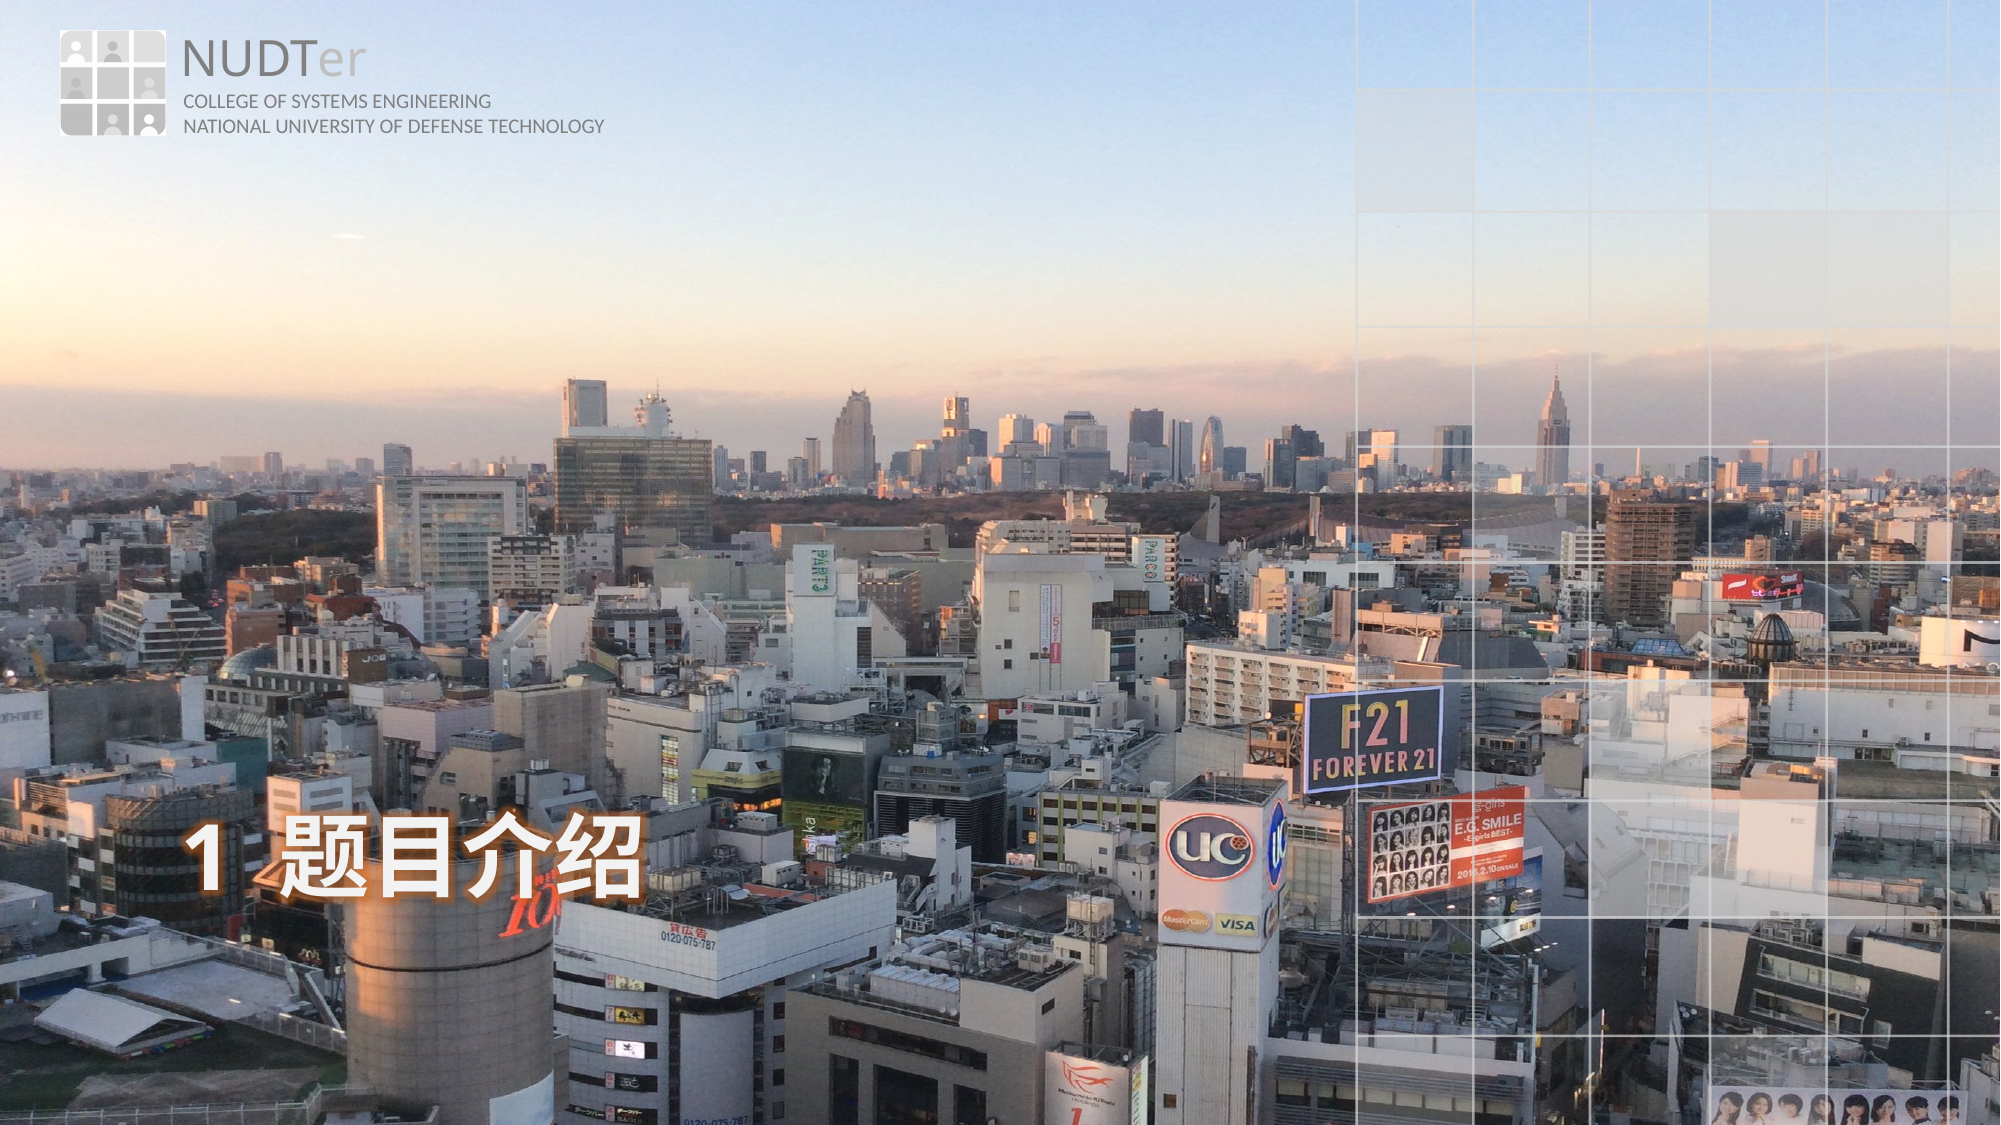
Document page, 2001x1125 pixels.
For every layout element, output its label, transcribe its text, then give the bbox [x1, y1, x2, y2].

text_box COLLEGE OF SYSTEMS ENGINEERING NATIONAL UNIVERSITY OF DEFENSE TECHNOLOGY [168, 79, 667, 145]
picture [0, 0, 1355, 1125]
text_box NUDTer [165, 19, 425, 95]
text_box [1355, 0, 2000, 1125]
text_box 1 题目介绍 [165, 791, 847, 916]
